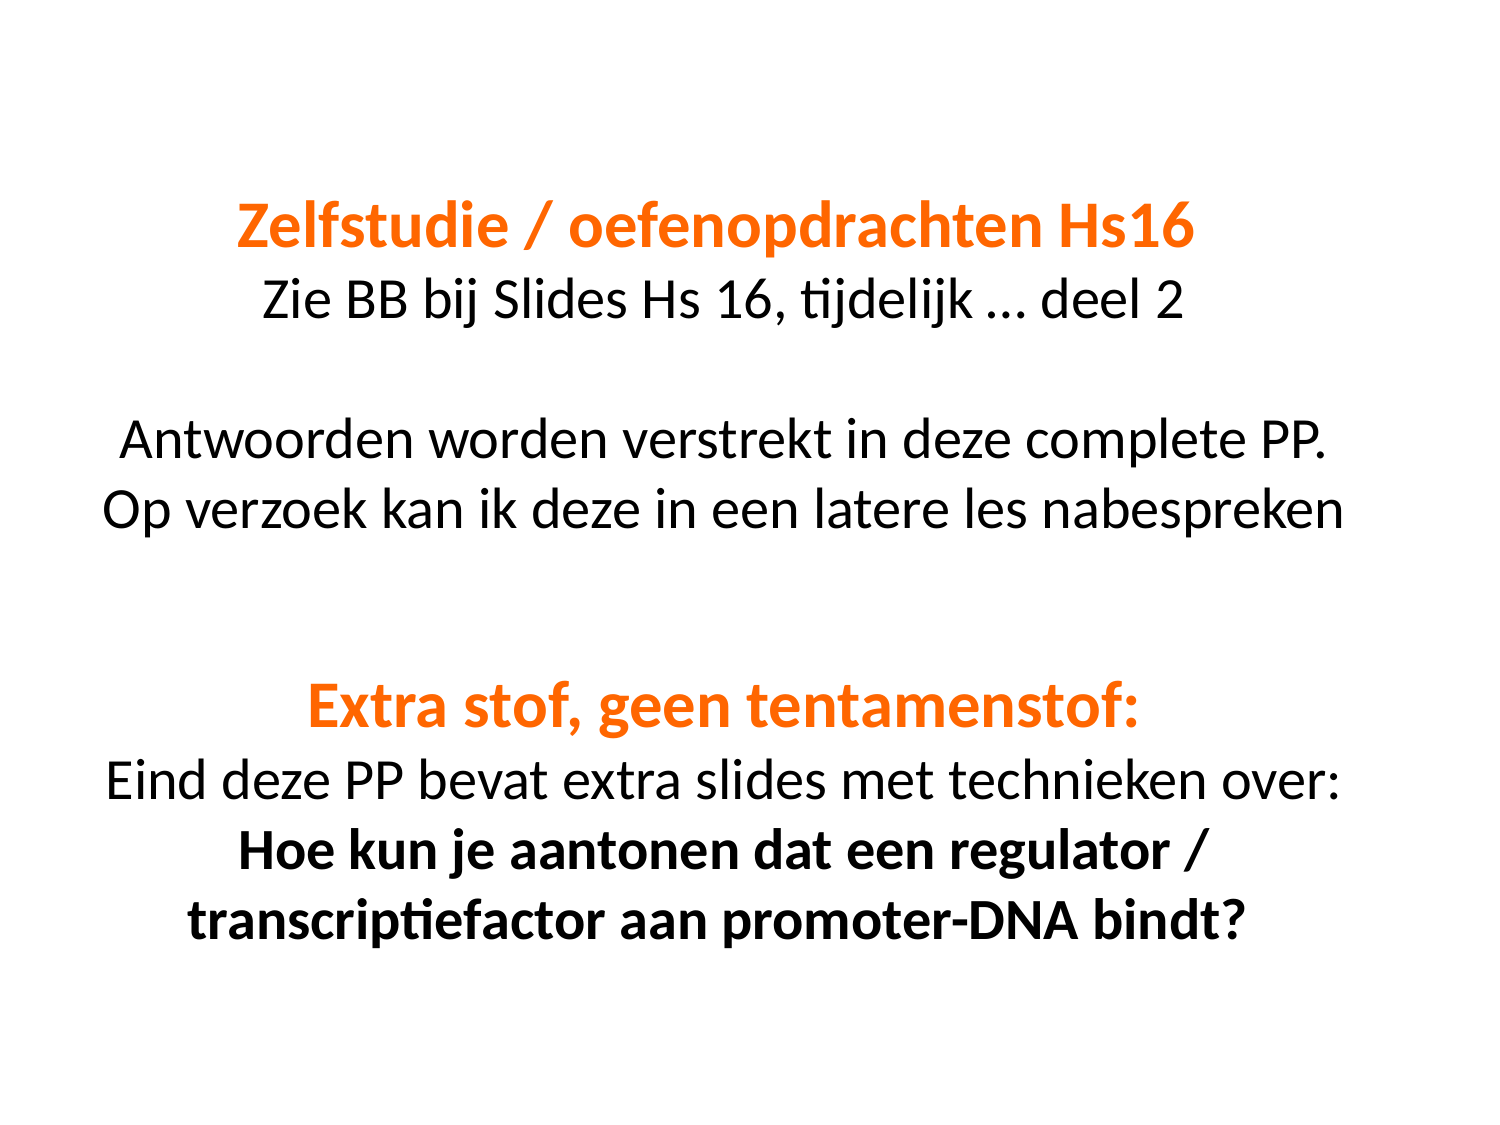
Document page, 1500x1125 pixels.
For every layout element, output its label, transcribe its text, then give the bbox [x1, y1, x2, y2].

title Zelfstudie / oefenopdrachten Hs16 Zie BB bij Slides Hs 16, tijdelijk … deel 2 Antwoorden worden verstrekt in deze complete PP. Op verzoek kan ik deze in een latere les nabespreken [86, 125, 1362, 596]
text_box Extra stof, geen tentamenstof: Eind deze PP bevat extra slides met technieken over: Hoe kun je aantonen dat een regulator / transcriptiefactor aan promoter-DNA bindt? [43, 653, 1405, 959]
